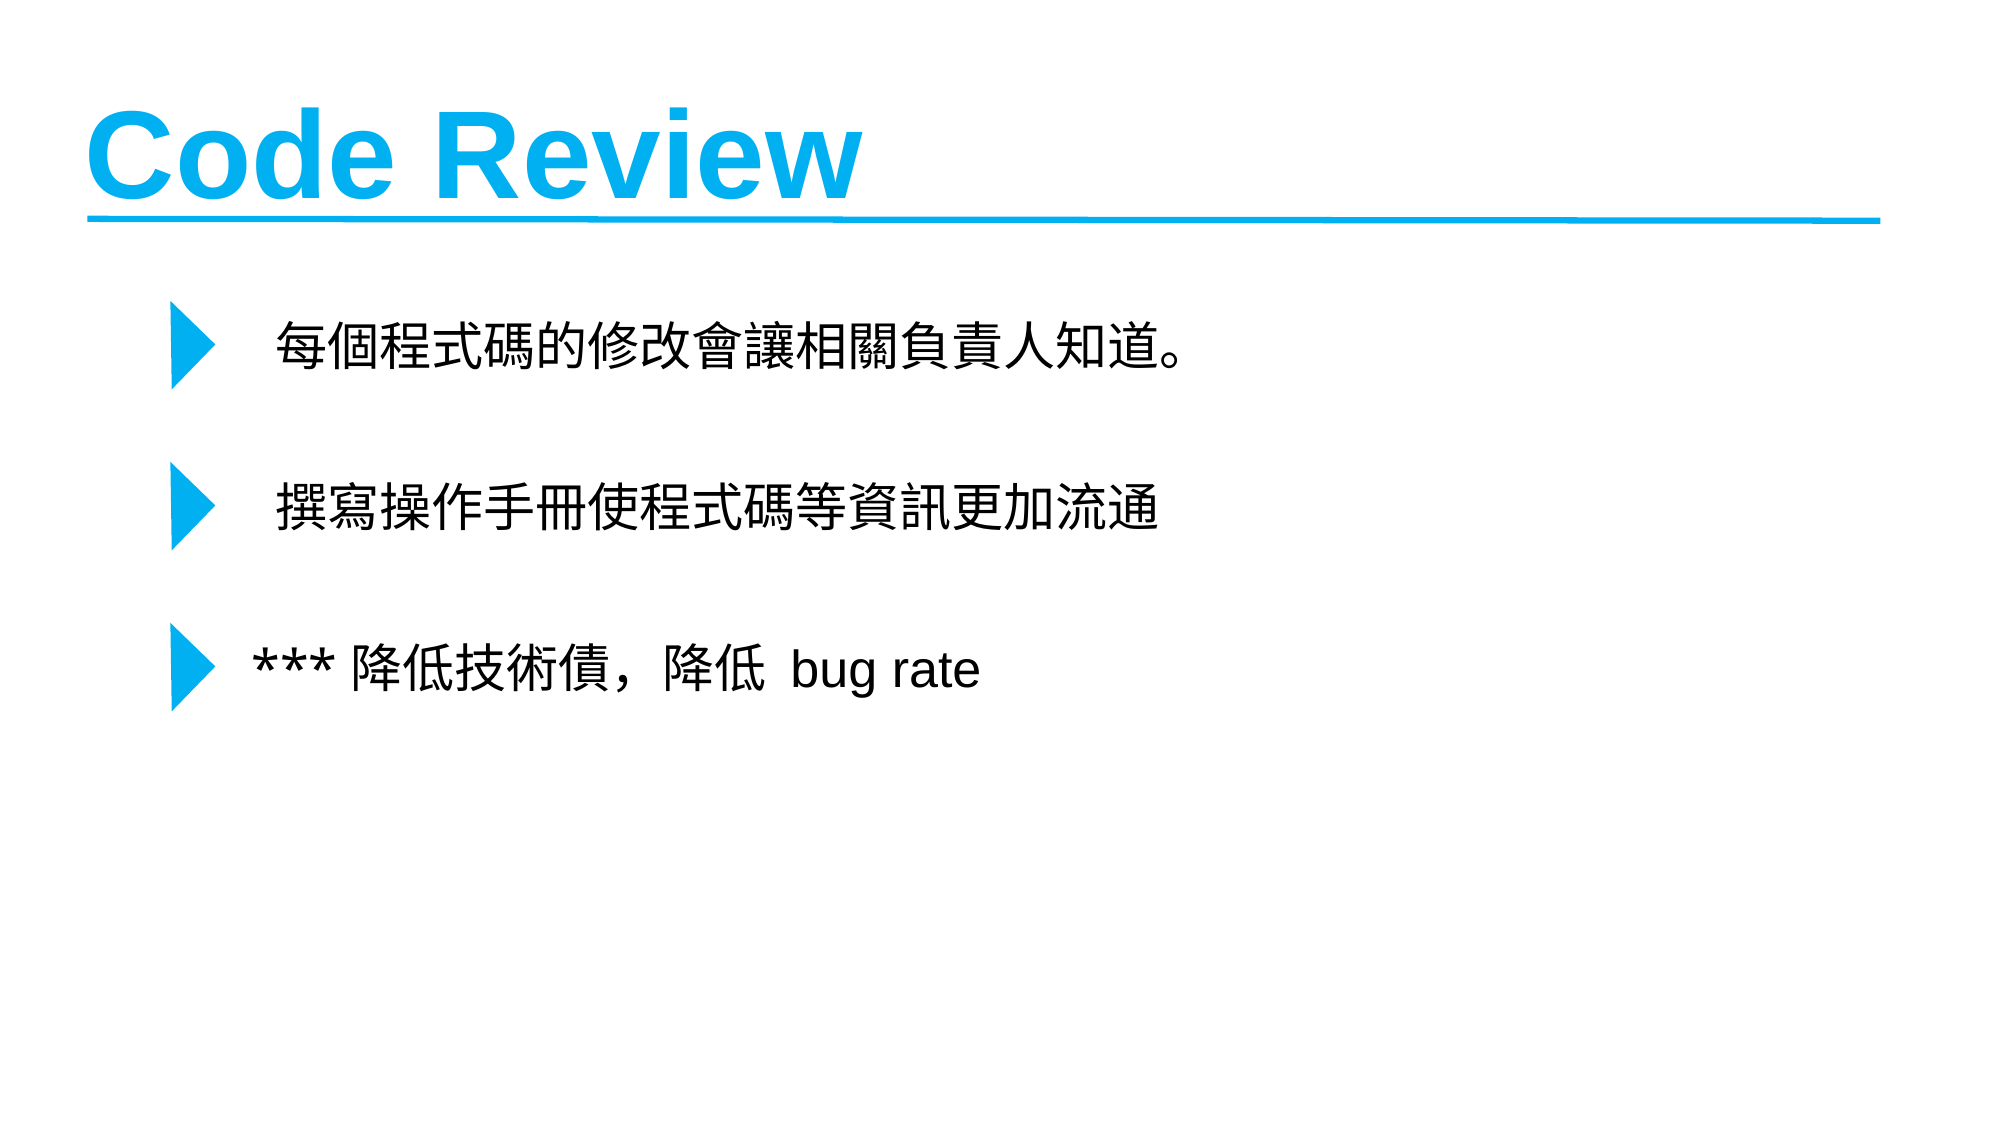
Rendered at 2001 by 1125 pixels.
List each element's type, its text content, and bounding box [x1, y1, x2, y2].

text_box 每個程式碼的修改會讓相關負責人知道。 [268, 305, 1220, 384]
text_box [171, 303, 214, 387]
text_box ***降低技術債，降低 bug rate [243, 627, 990, 706]
text_box [171, 625, 214, 709]
text_box Code Review [77, 83, 1803, 239]
text_box 撰寫操作手冊使程式碼等資訊更加流通 [268, 466, 1168, 545]
text_box [171, 464, 214, 548]
